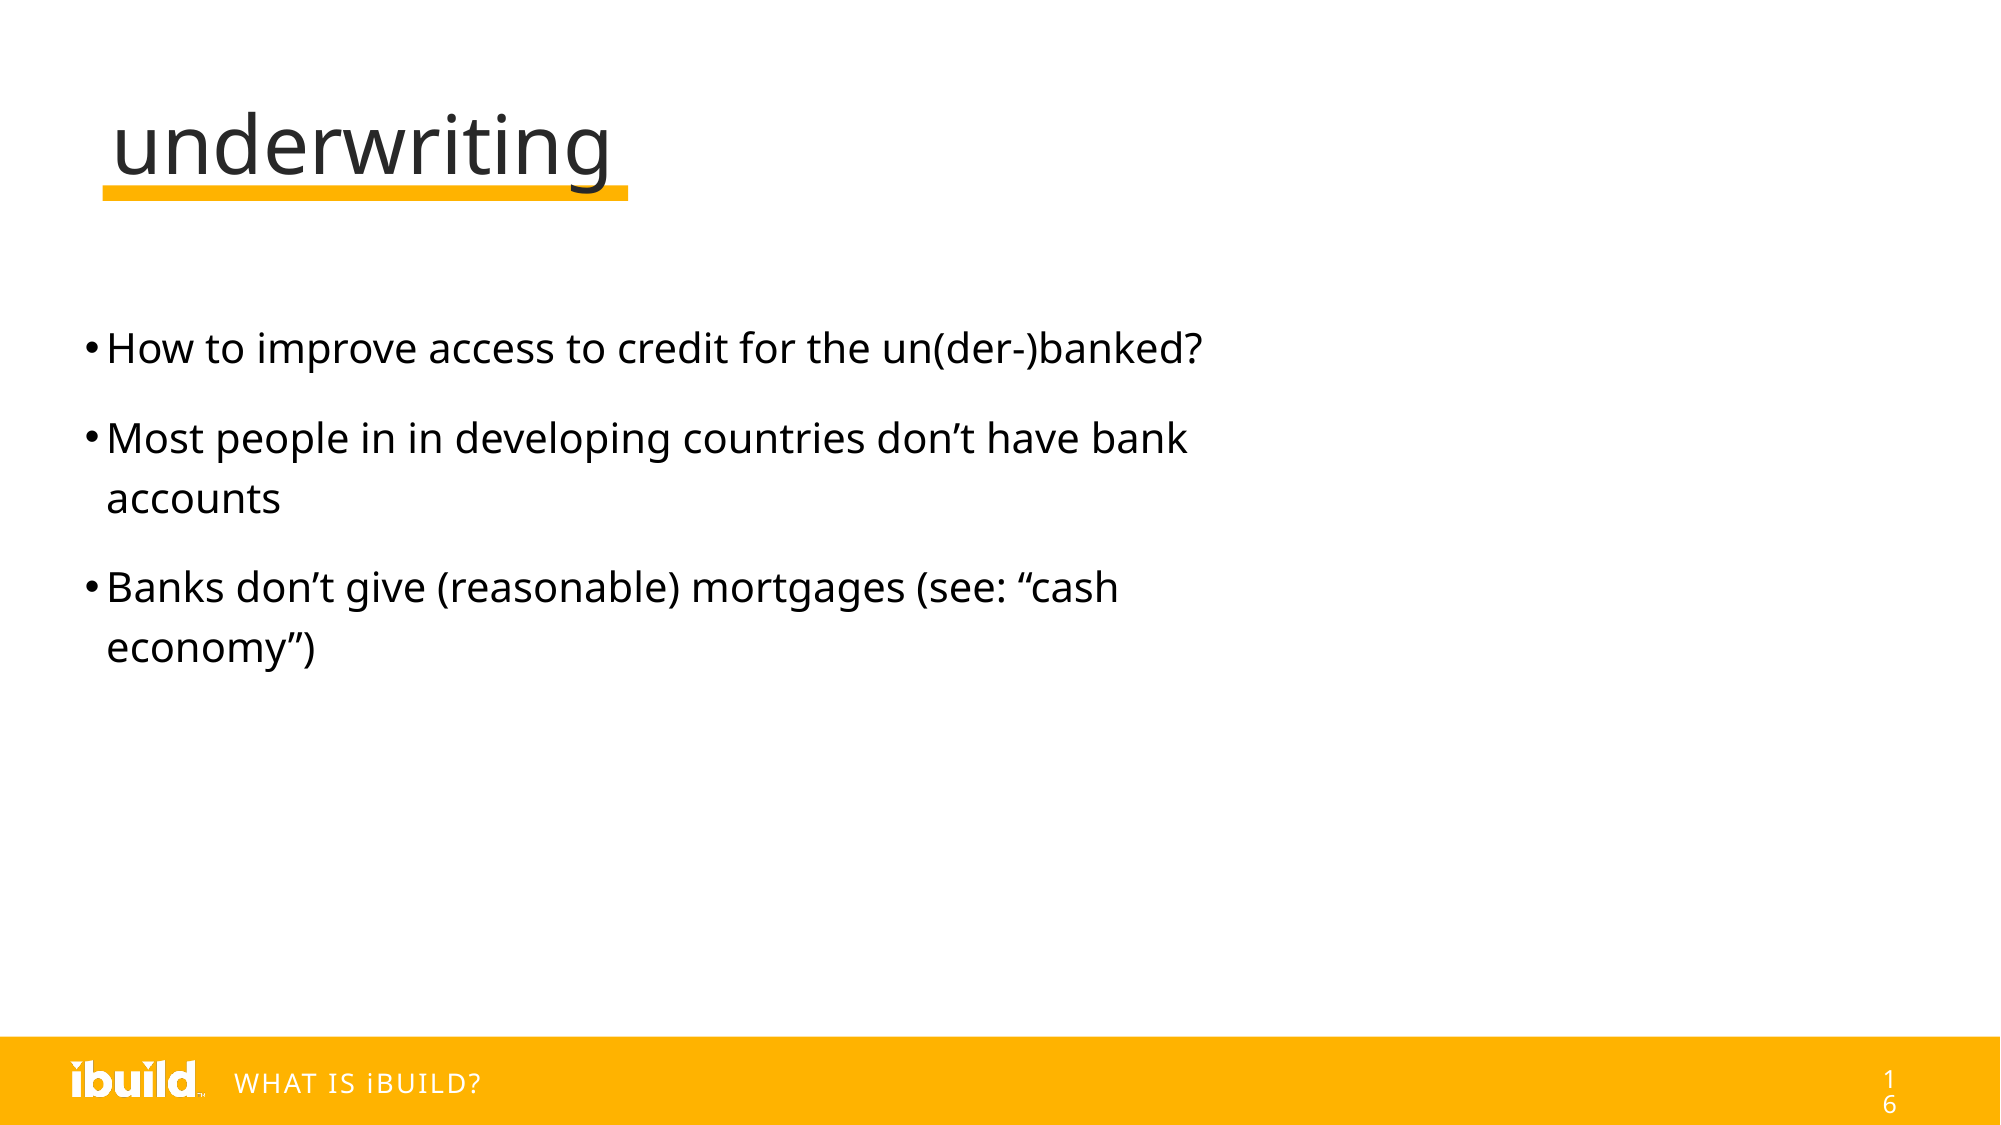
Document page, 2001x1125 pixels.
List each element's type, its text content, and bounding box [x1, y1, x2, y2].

text_box underwriting [74, 66, 653, 230]
picture [70, 1060, 206, 1099]
list How to improve access to credit for the un(der-)banked? Most people in in developing countries don’t have bank accounts Banks don’t give (reasonable) mortgages (see: “cash economy”) [76, 304, 1305, 934]
text_box What is ibuild? [226, 1058, 489, 1107]
text_box [0, 1036, 2000, 1125]
slide_number 16 [1874, 1058, 1907, 1104]
